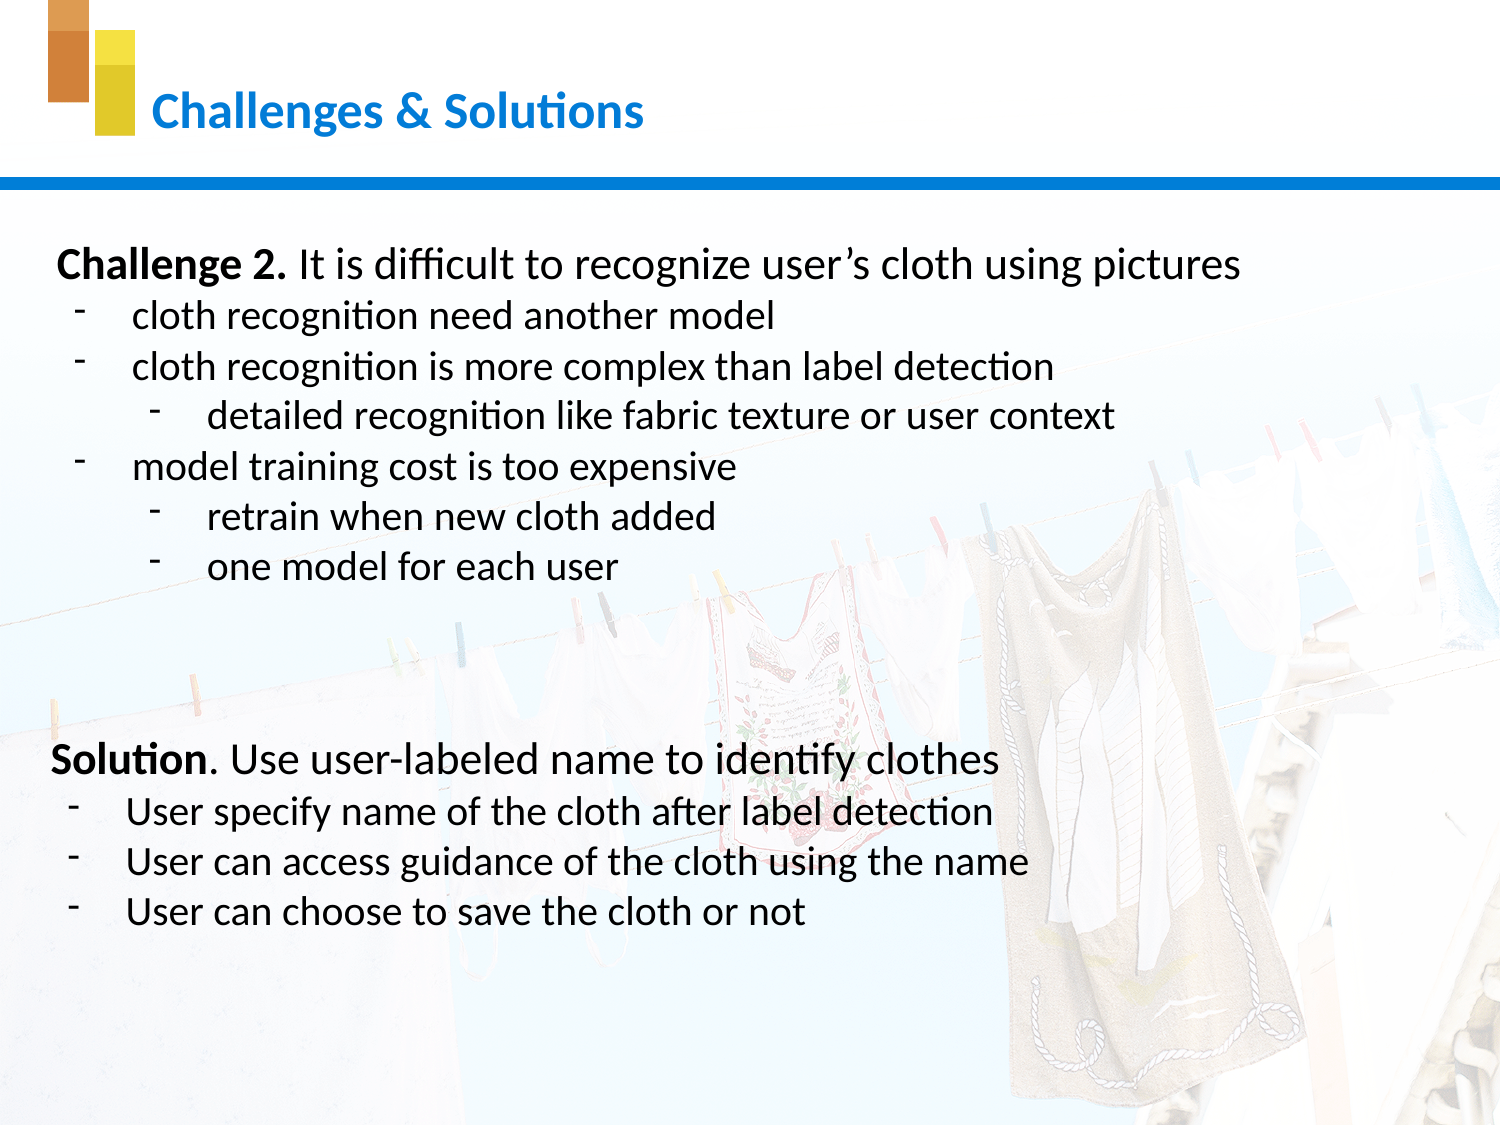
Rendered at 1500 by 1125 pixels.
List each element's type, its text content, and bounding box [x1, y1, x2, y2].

title Challenges & Solutions [136, 42, 1460, 174]
text_box Challenge 2. It is difficult to recognize user’s cloth using pictures cloth recognition need another model cloth recognition is more complex than label detection detailed recognition like fabric texture or user context model training cost is too expensive retrain when new cloth added one model for each user [41, 218, 1391, 604]
picture [0, 0, 1500, 1125]
text_box Solution. Use user-labeled name to identify clothes User specify name of the cloth after label detection User can access guidance of the cloth using the name User can choose to save the cloth or not [35, 713, 1465, 949]
